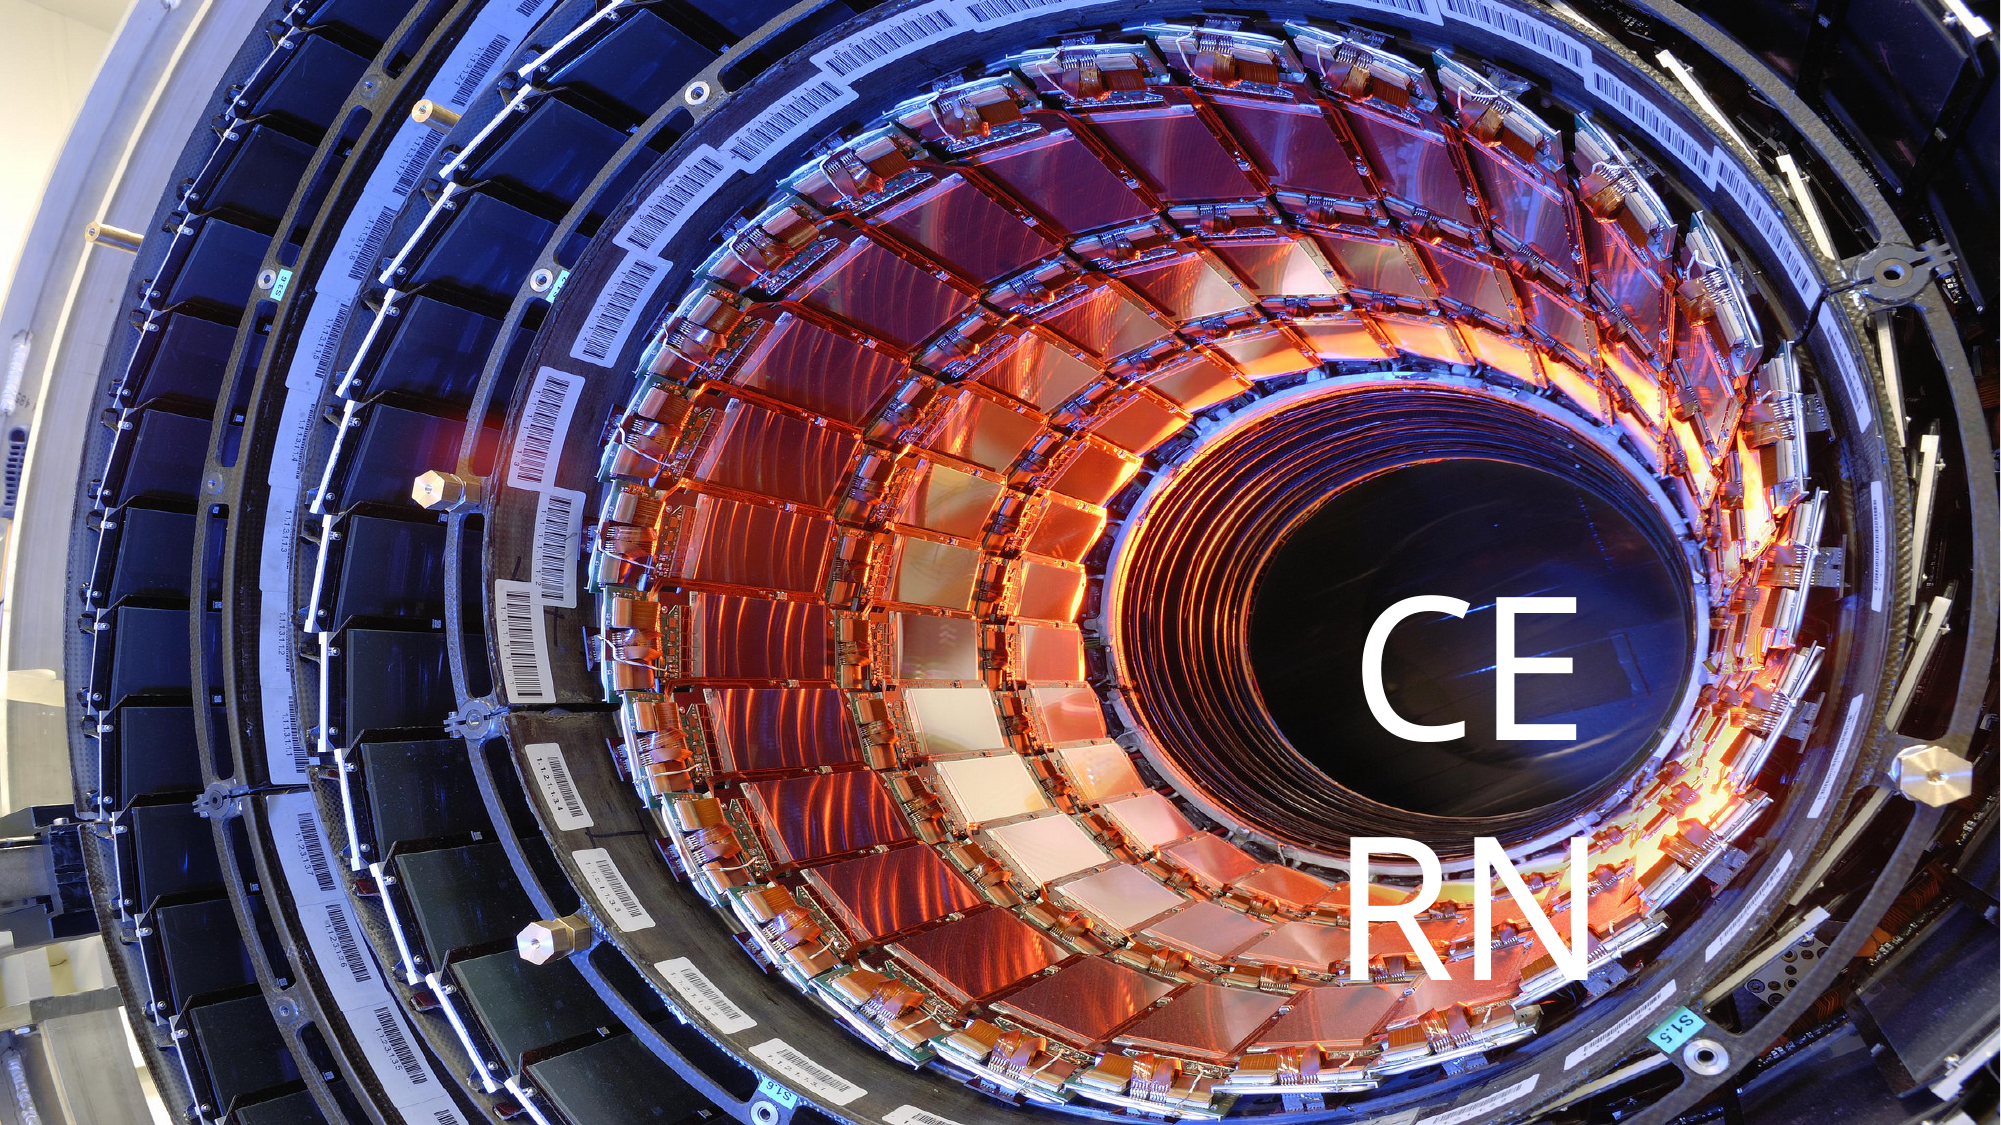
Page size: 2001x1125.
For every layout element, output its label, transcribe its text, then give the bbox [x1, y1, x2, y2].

text_box CERN [1285, 533, 1654, 1028]
picture [0, 0, 2001, 1125]
